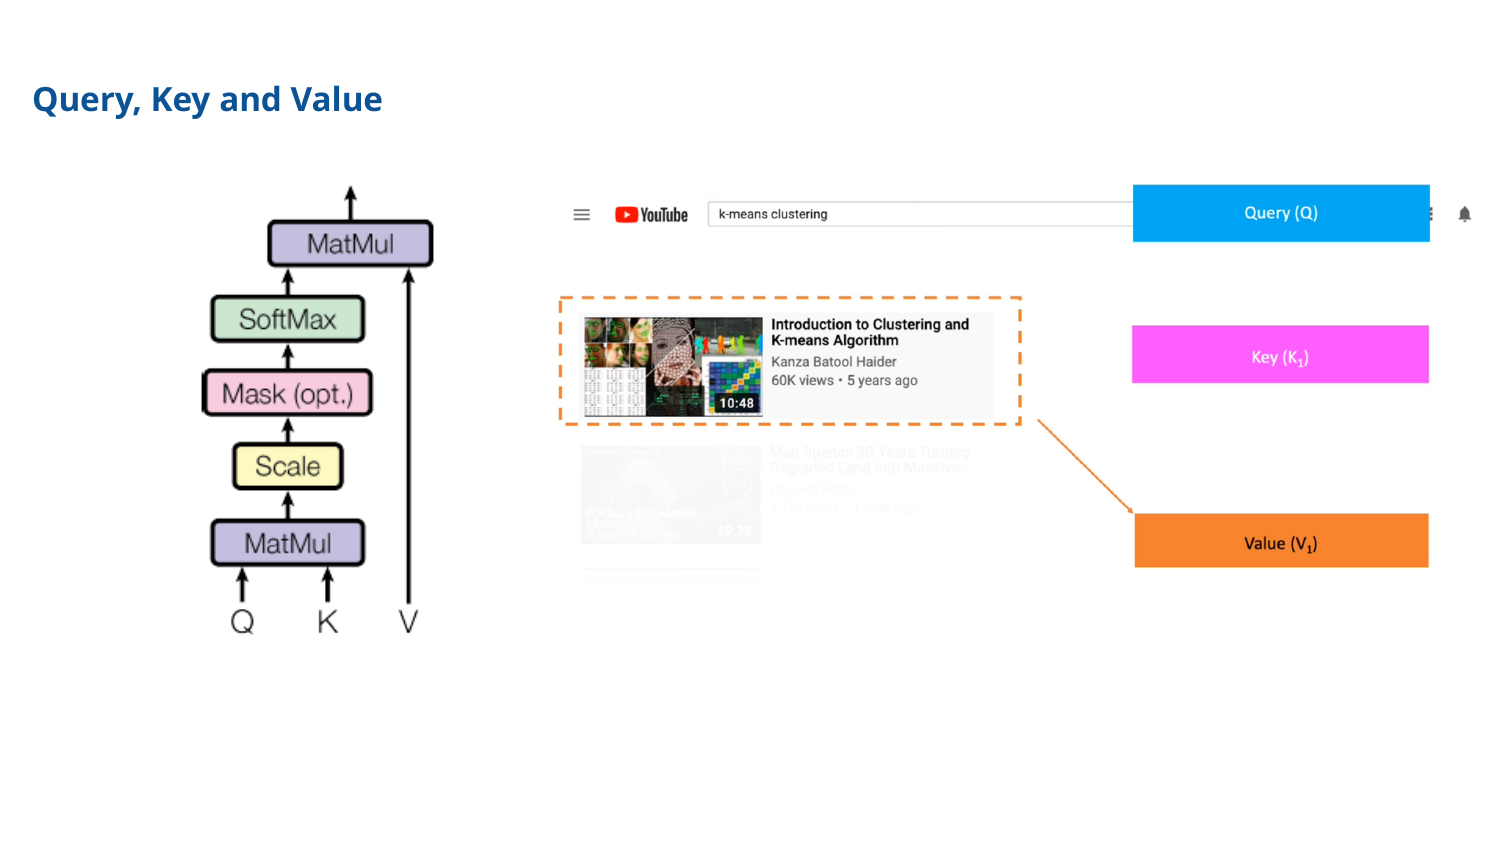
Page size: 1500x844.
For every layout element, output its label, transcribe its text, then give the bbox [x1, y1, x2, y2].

picture [541, 167, 1473, 581]
picture [169, 172, 466, 655]
title Query, Key and Value [17, 63, 642, 196]
